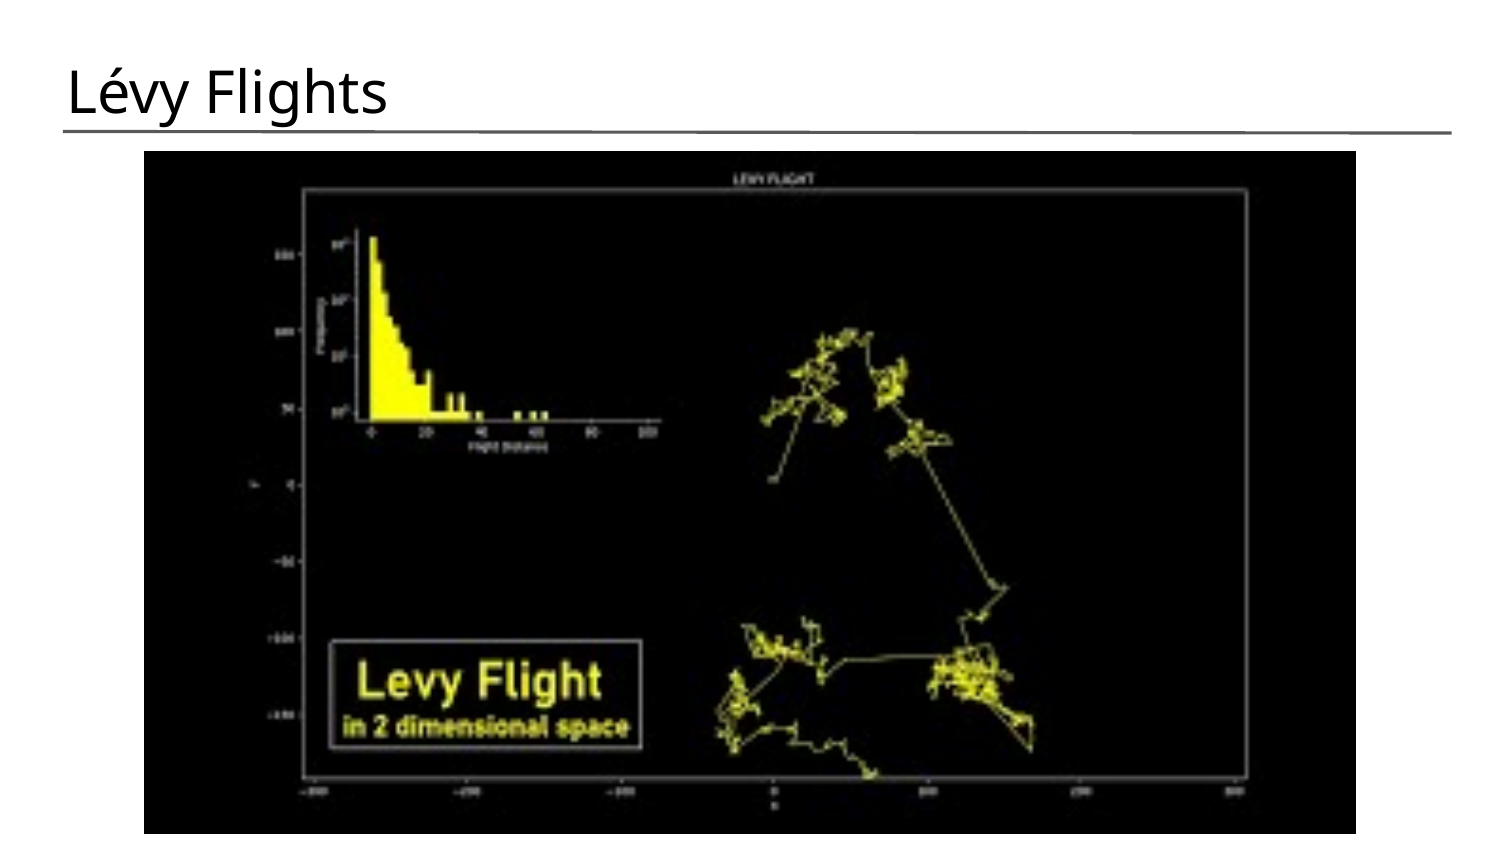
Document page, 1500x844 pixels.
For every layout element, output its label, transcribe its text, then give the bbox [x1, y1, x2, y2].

title Lévy Flights [51, 39, 1449, 134]
picture [144, 151, 1356, 834]
